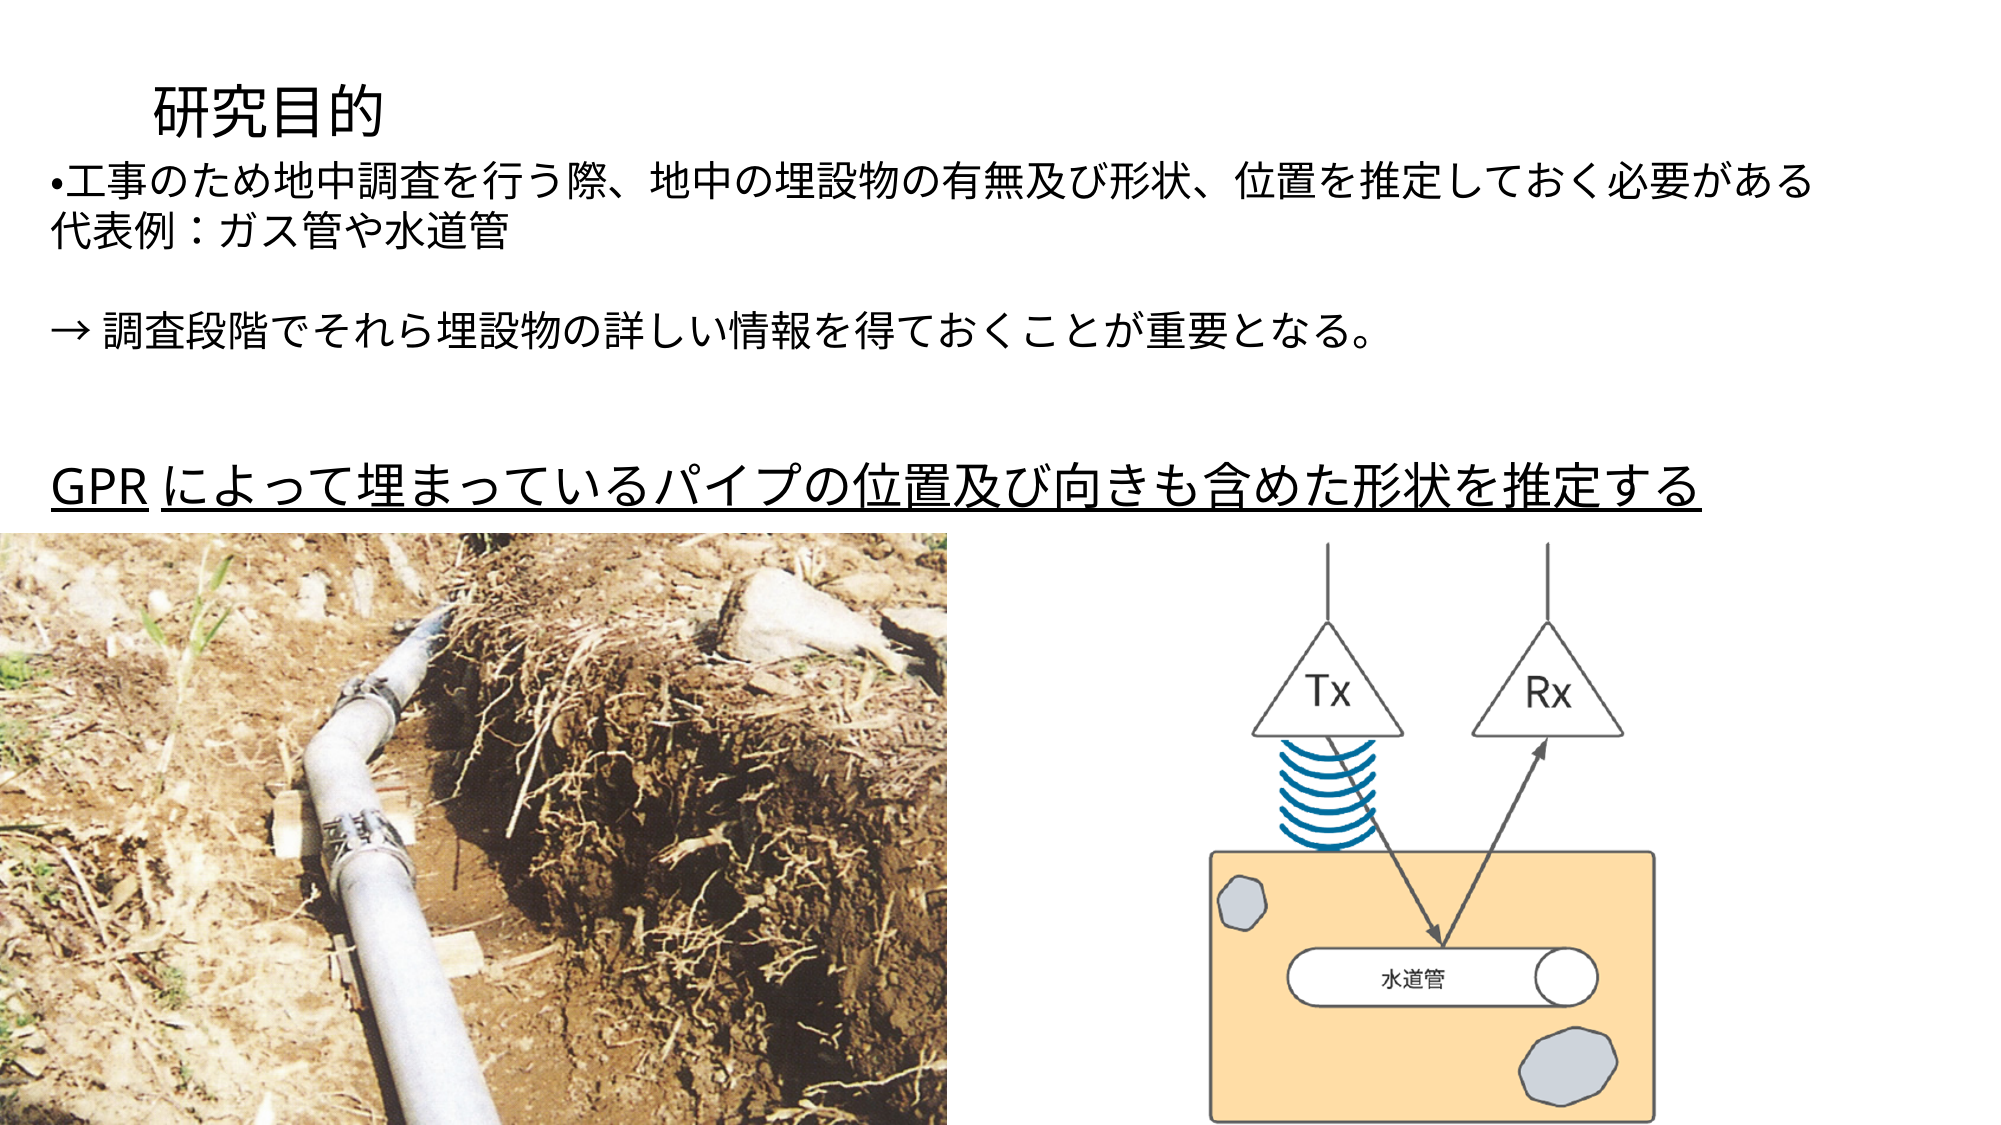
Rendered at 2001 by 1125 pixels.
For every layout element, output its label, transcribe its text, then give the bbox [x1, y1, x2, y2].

picture [1168, 504, 1692, 1125]
text_box ・工事のため地中調査を行う際、地中の埋設物の有無及び形状、位置を推定しておく必要がある 代表例：ガス管や水道管 →調査段階でそれら埋設物の詳しい情報を得ておくことが重要となる。 GPRによって埋まっているパイプの位置及び向きも含めた形状を推定する [36, 146, 1863, 522]
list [0, 533, 947, 1125]
title 研究目的 [137, 59, 509, 146]
